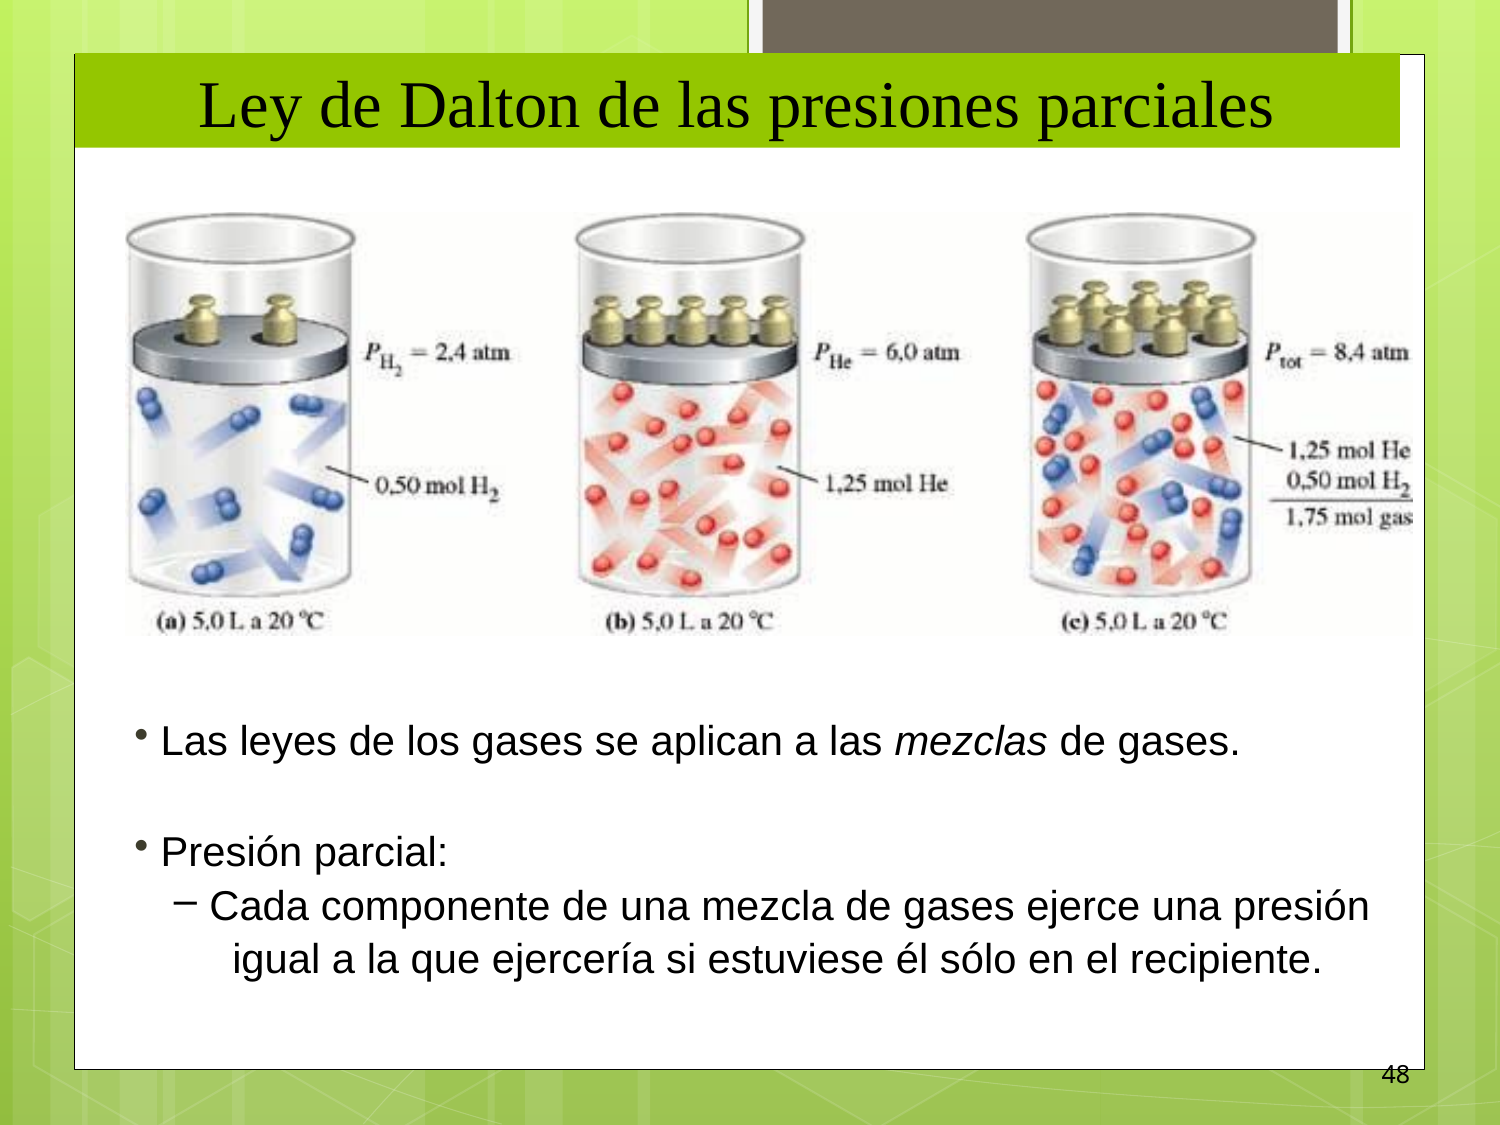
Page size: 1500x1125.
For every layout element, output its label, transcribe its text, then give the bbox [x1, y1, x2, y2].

picture [124, 212, 1413, 637]
text_box Ley de Dalton de las presiones parciales [75, 53, 1400, 148]
text_box Las leyes de los gases se aplican a las mezclas de gases. Presión parcial: Cada componente de una mezcla de gases ejerce una presión igual a la que ejercería si estuviese él sólo en el recipiente. [119, 706, 1398, 1040]
text_box 48 [1074, 1024, 1425, 1100]
